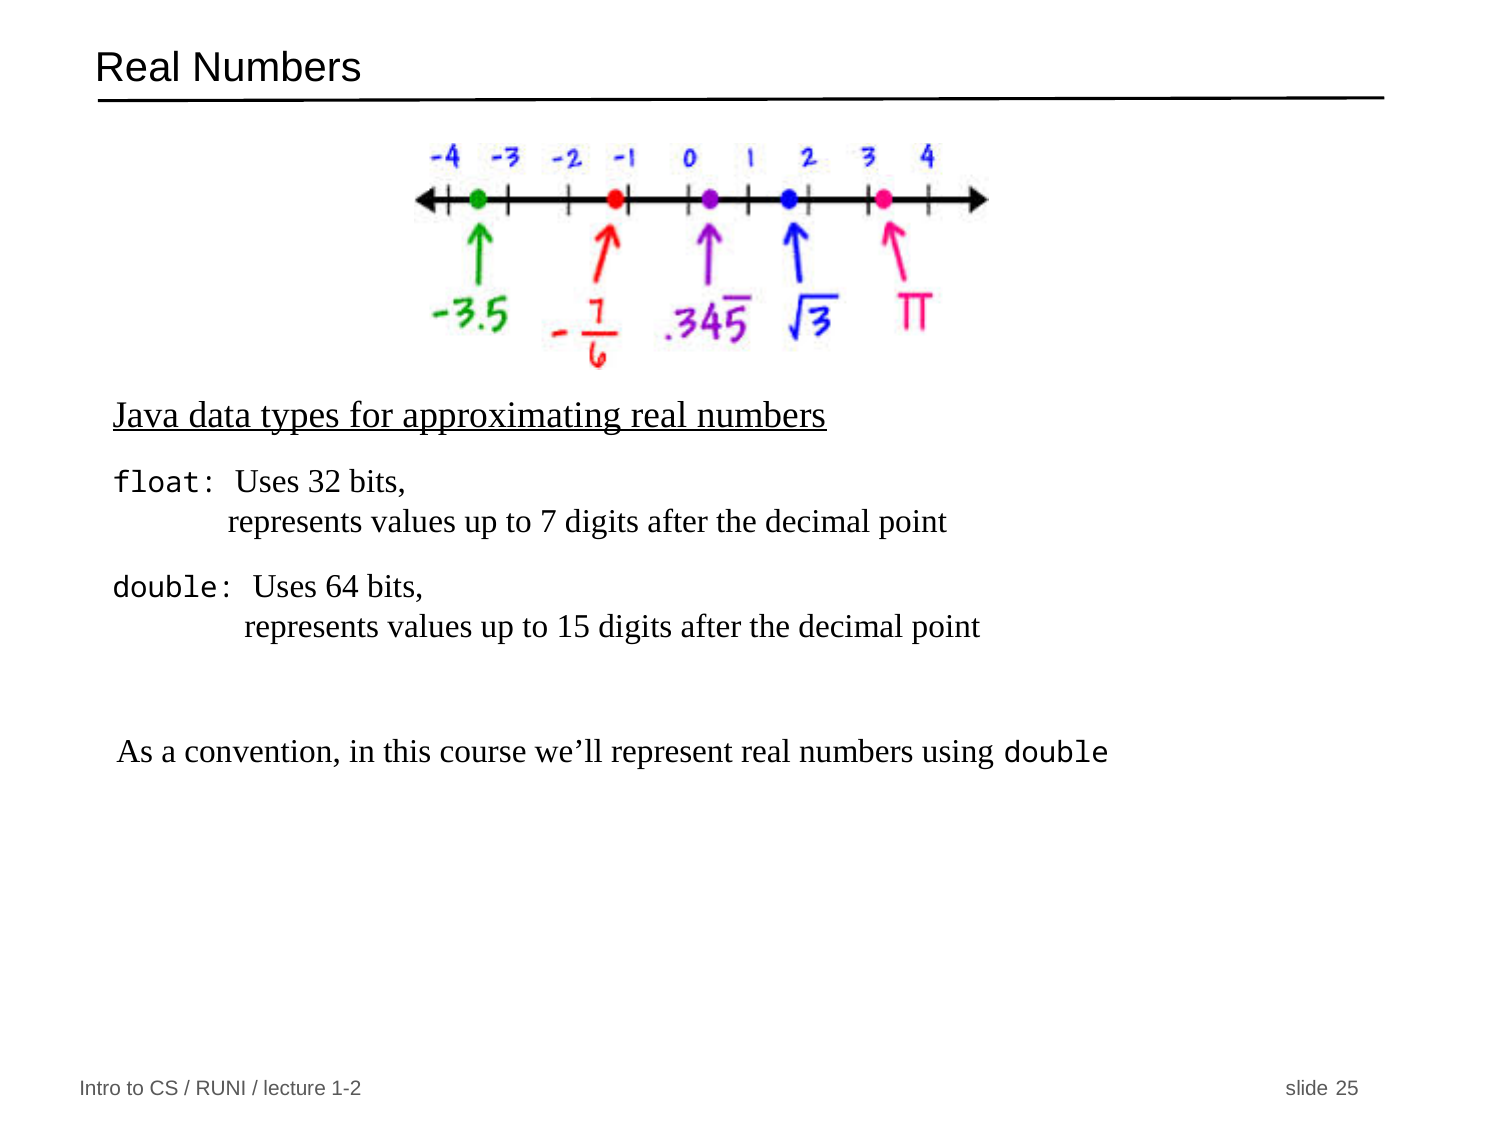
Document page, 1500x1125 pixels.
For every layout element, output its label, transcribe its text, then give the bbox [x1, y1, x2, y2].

title Real Numbers [79, 33, 1371, 109]
picture [413, 143, 989, 371]
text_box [97, 381, 1484, 791]
